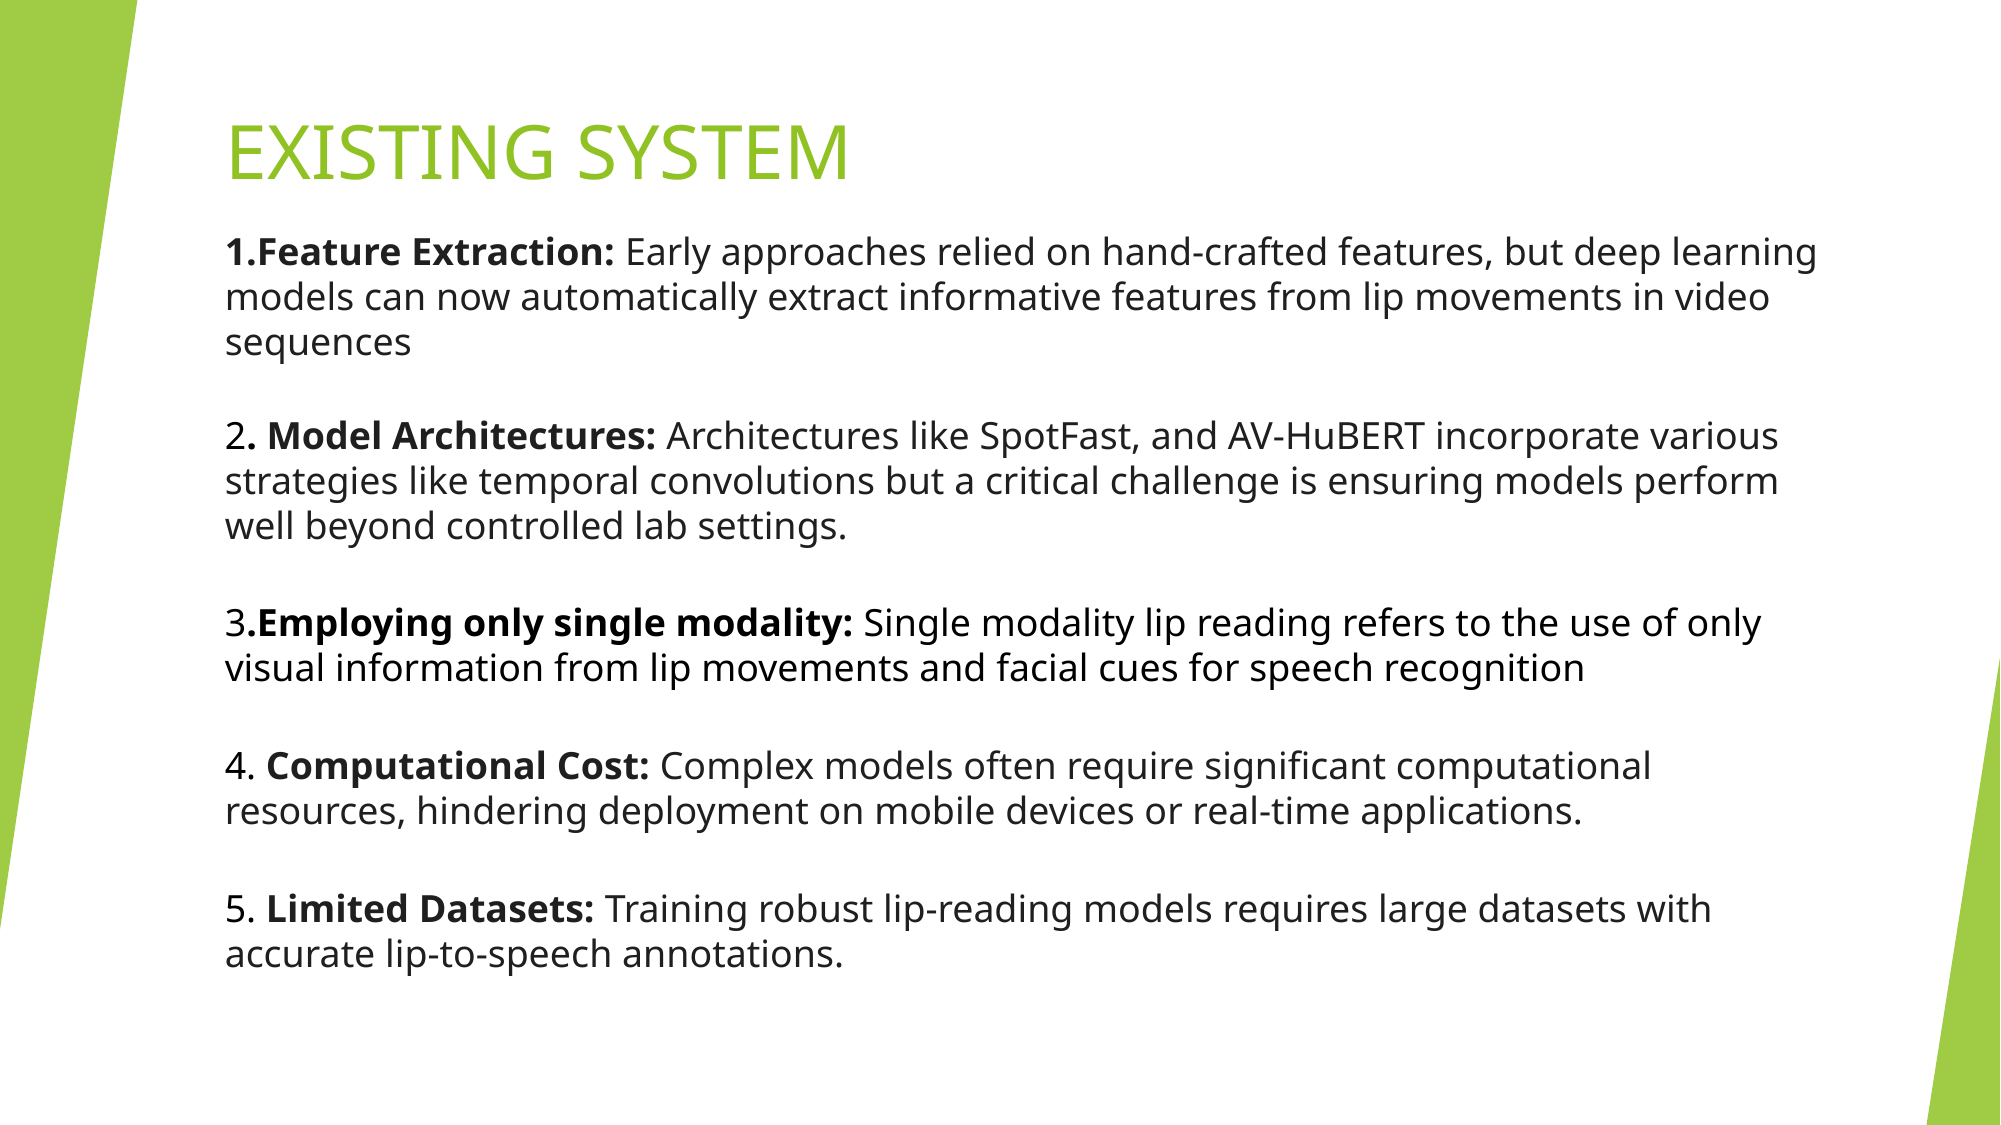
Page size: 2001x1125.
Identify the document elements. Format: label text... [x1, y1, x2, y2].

text_box [0, 0, 138, 930]
text_box [1926, 657, 2000, 1125]
text_box Feature Extraction: Early approaches relied on hand-crafted features, but deep learning models can now automatically extract informative features from lip movements in video sequences 2. Model Architectures: Architectures like SpotFast, and AV-HuBERT incorporate various strategies like temporal convolutions but a critical challenge is ensuring models perform well beyond controlled lab settings. 3.Employing only single modality: Single modality lip reading refers to the use of only visual information from lip movements and facial cues for speech recognition 4. Computational Cost: Complex models often require significant computational resources, hindering deployment on mobile devices or real-time applications. 5. Limited Datasets: Training robust lip-reading models requires large datasets with accurate lip-to-speech annotations. [224, 128, 1831, 1073]
title EXISTING SYSTEM [95, 27, 1696, 293]
